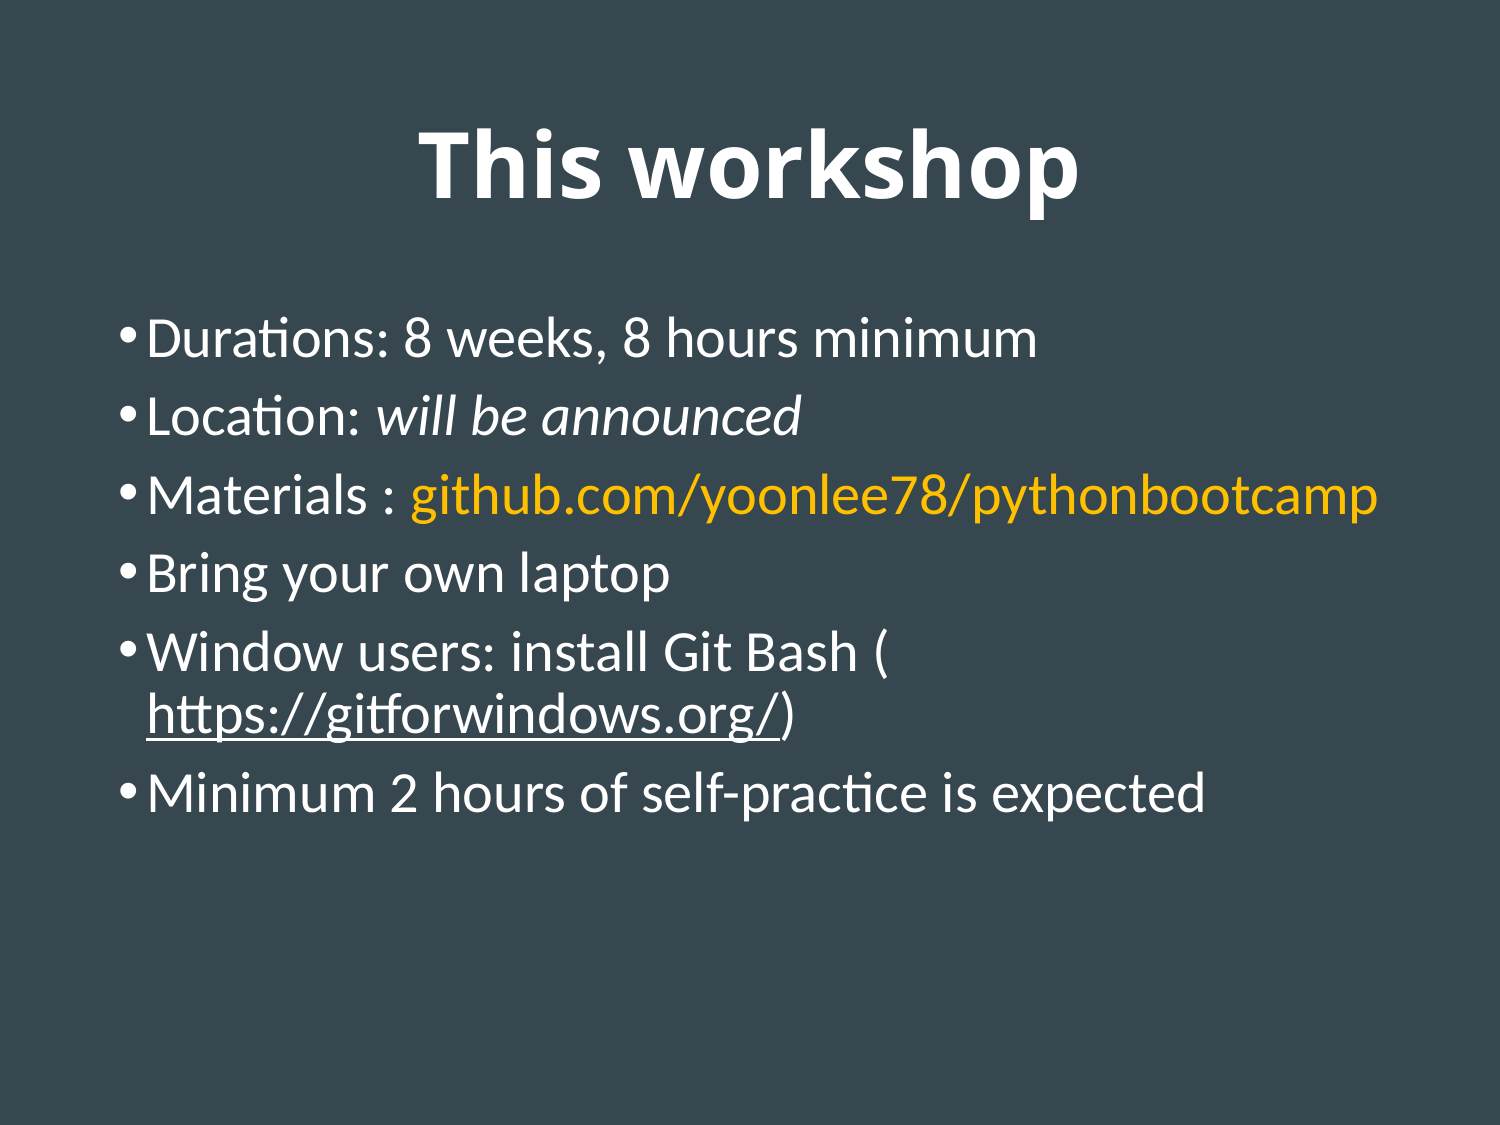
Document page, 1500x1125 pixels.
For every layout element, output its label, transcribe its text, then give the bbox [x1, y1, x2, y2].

title This workshop [103, 59, 1397, 278]
list Durations: 8 weeks, 8 hours minimum Location: will be announced Materials : github.com/yoonlee78/pythonbootcamp Bring your own laptop Window users: install Git Bash (https://gitforwindows.org/) Minimum 2 hours of self-practice is expected [103, 299, 1464, 1014]
